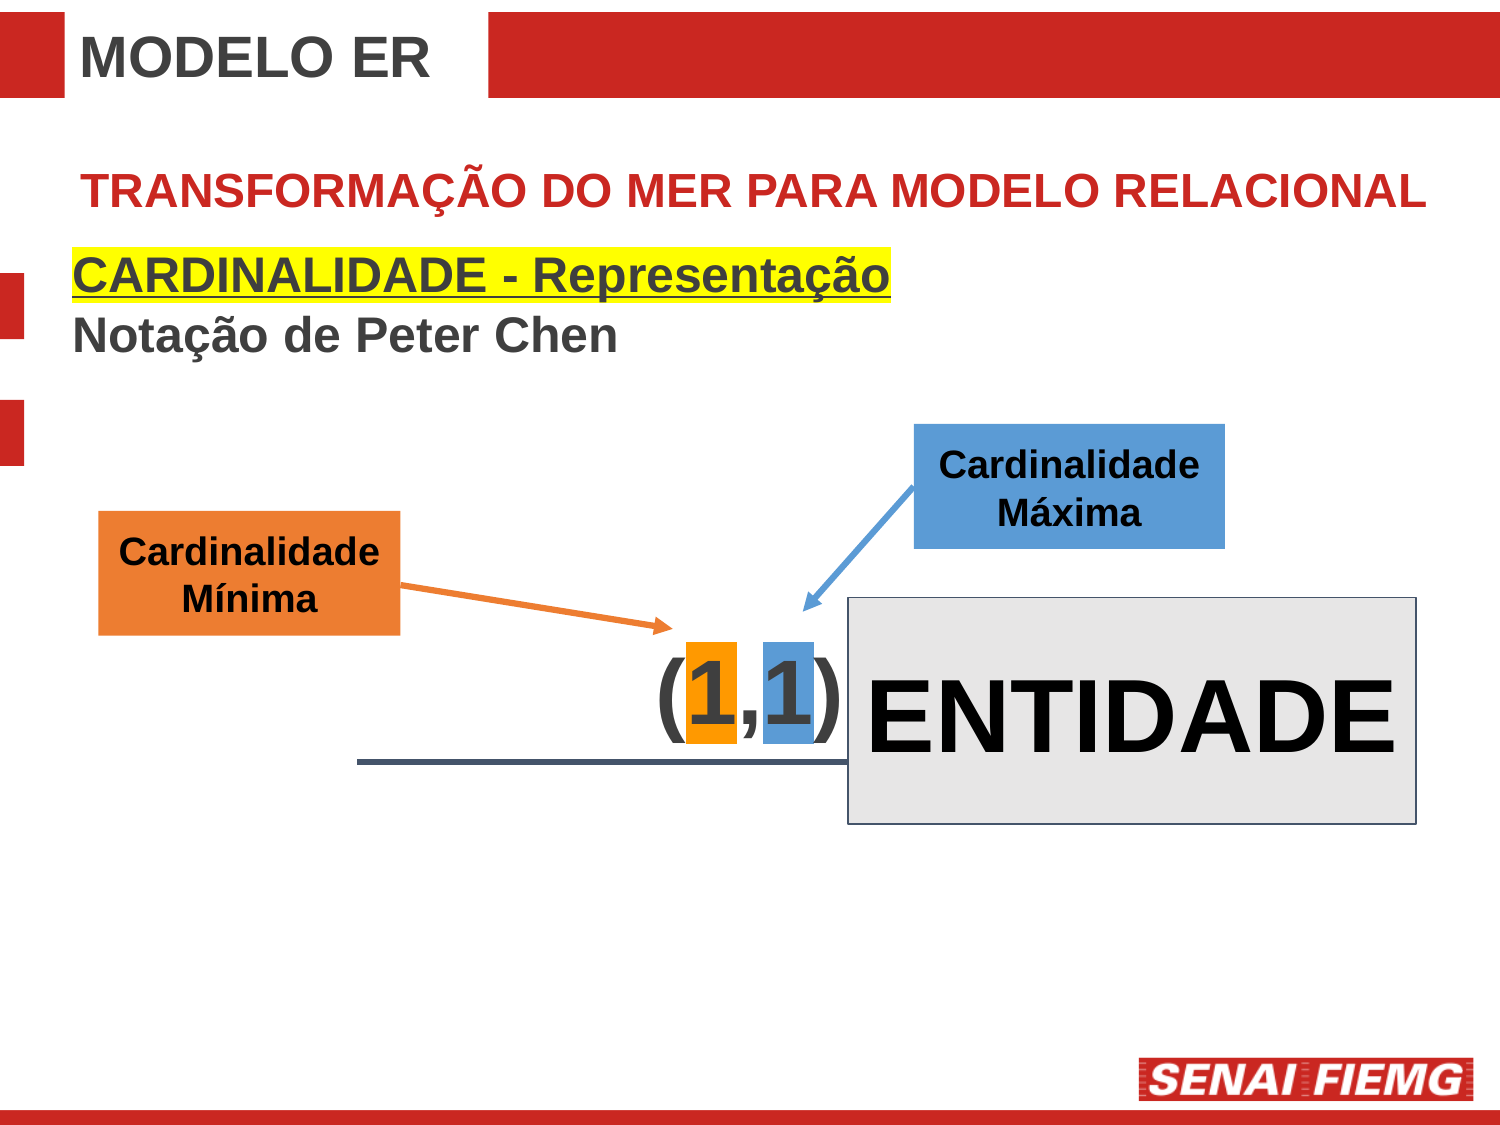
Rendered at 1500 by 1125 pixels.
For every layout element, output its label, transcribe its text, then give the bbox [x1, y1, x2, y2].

text_box Cardinalidade Mínima [98, 510, 401, 636]
text_box TRANSFORMAÇÃO DO MER PARA MODELO RELACIONAL [65, 152, 1471, 229]
text_box CARDINALIDADE - Representação Notação de Peter Chen [57, 235, 1426, 311]
text_box [0, 399, 25, 466]
text_box ENTIDADE [847, 597, 1416, 825]
text_box MODELO ER [65, 12, 488, 98]
text_box [0, 12, 65, 98]
text_box [0, 1110, 1126, 1125]
text_box (1,1) [65, 409, 1435, 950]
picture [1131, 1047, 1500, 1125]
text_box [400, 584, 673, 630]
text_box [802, 486, 914, 612]
text_box [0, 273, 25, 340]
text_box [488, 12, 1500, 98]
text_box Cardinalidade Máxima [913, 423, 1225, 549]
